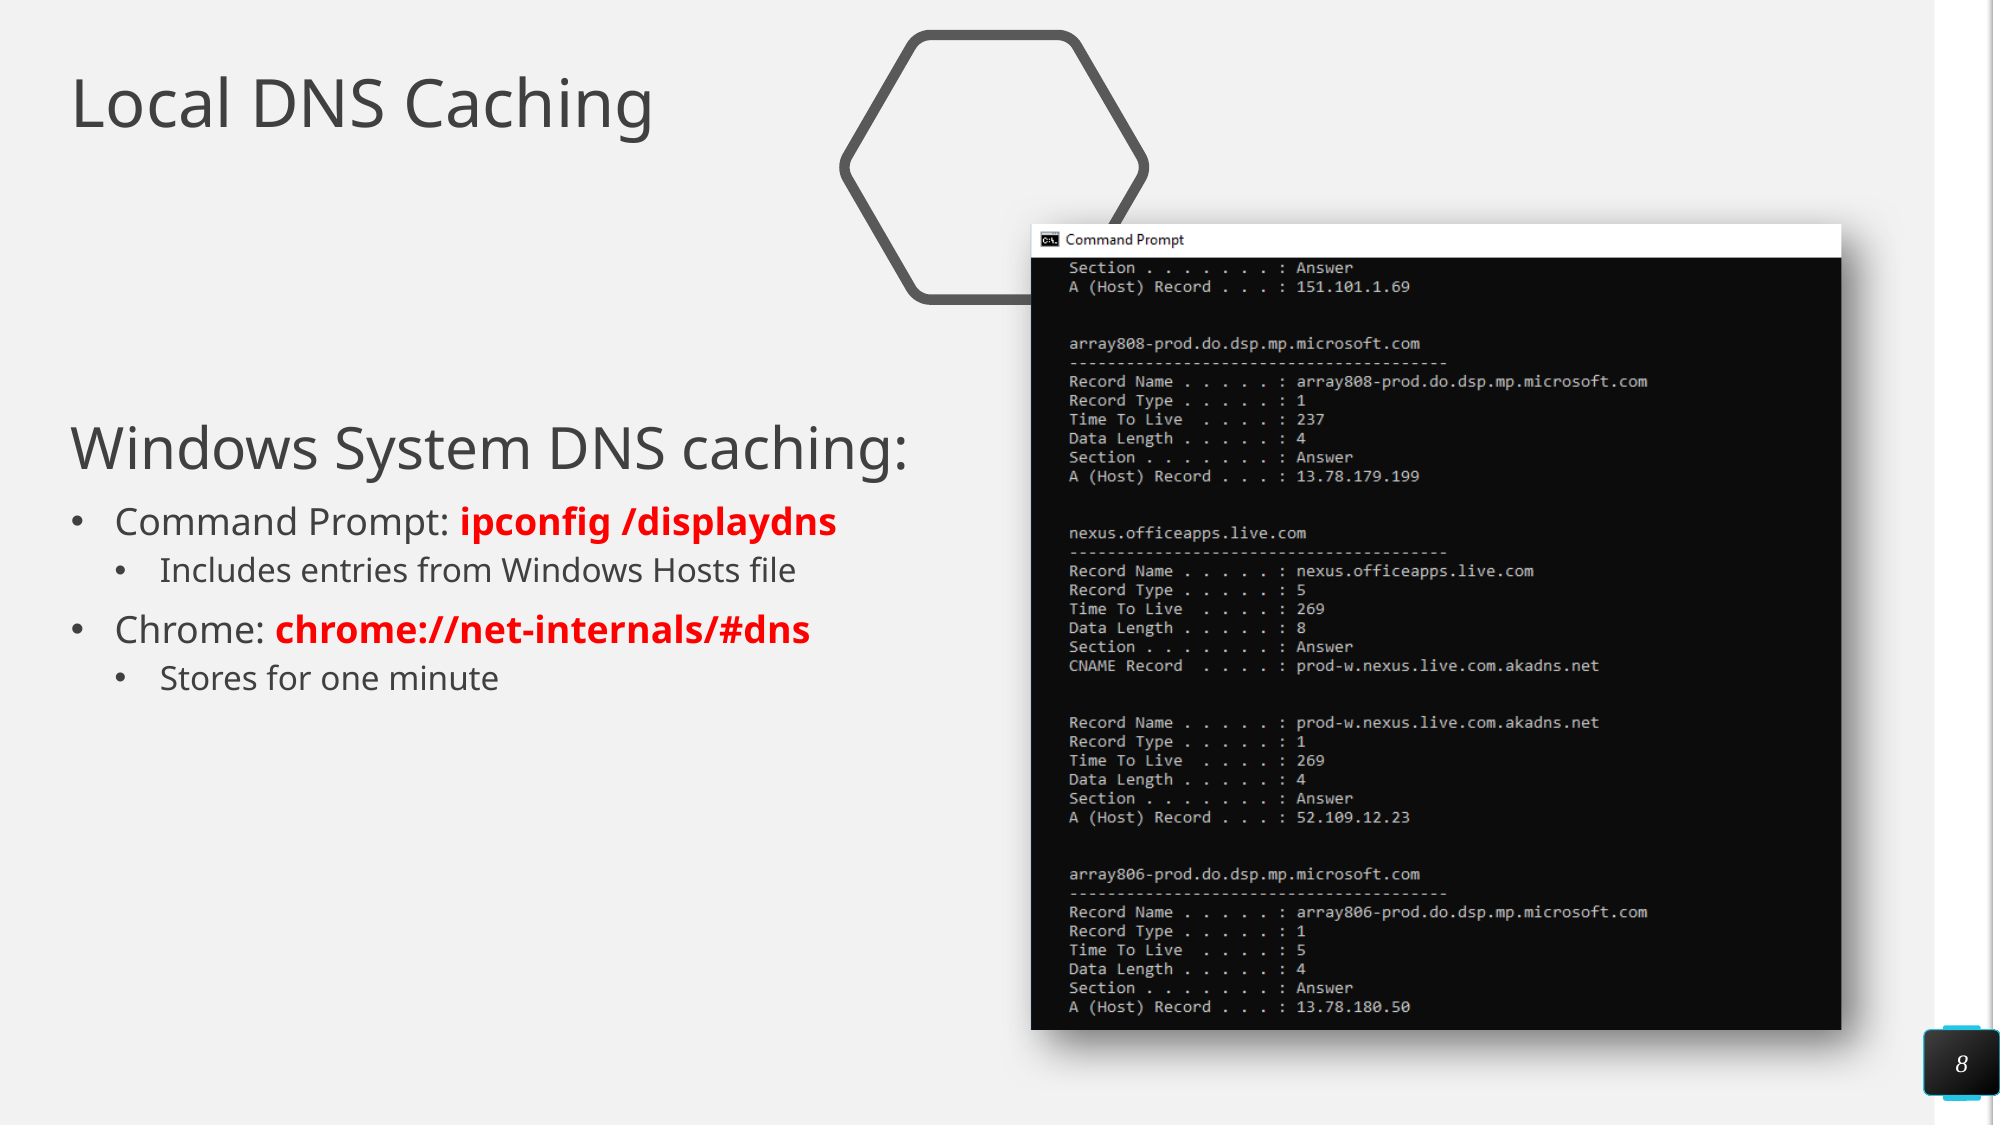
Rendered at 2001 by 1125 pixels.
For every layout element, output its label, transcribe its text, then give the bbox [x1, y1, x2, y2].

list Windows System DNS caching: Command Prompt: ipconfig /displaydns Includes entries from Windows Hosts file Chrome: chrome://net-internals/#dns Stores for one minute [70, 419, 969, 1010]
title Local DNS Caching [70, 70, 896, 142]
picture [1030, 224, 1842, 1030]
text_box [844, 34, 1144, 300]
slide_number 8 [1923, 1029, 2000, 1096]
